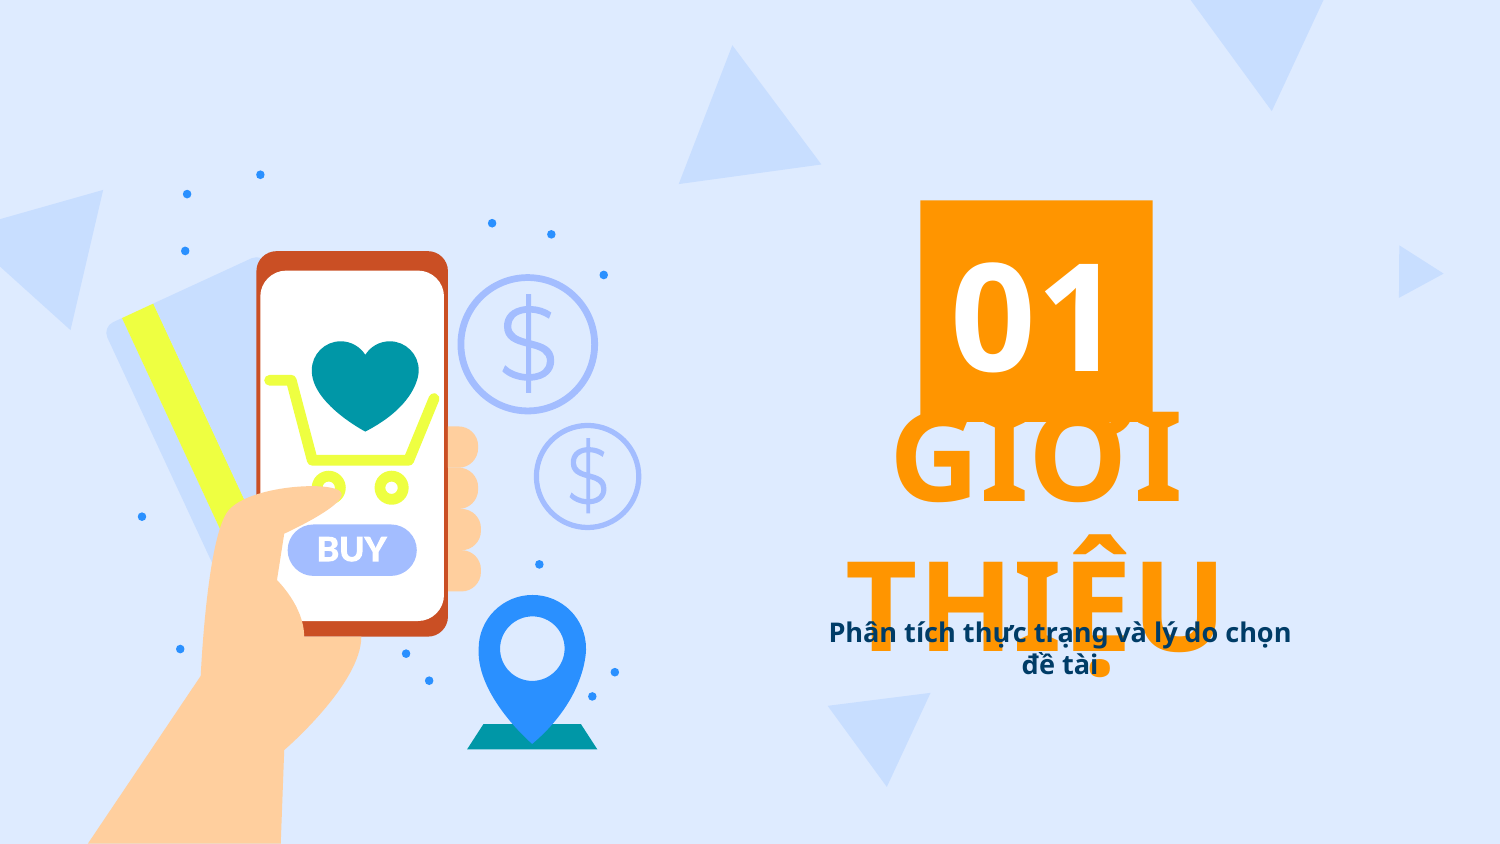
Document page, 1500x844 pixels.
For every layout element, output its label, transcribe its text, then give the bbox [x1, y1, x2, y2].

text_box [87, 170, 642, 844]
text_box Phân tích thực trạng và lý do chọn đề tài [809, 600, 1312, 700]
title GIỚI THIỆU [690, 457, 1383, 596]
title 01 [920, 200, 1153, 422]
